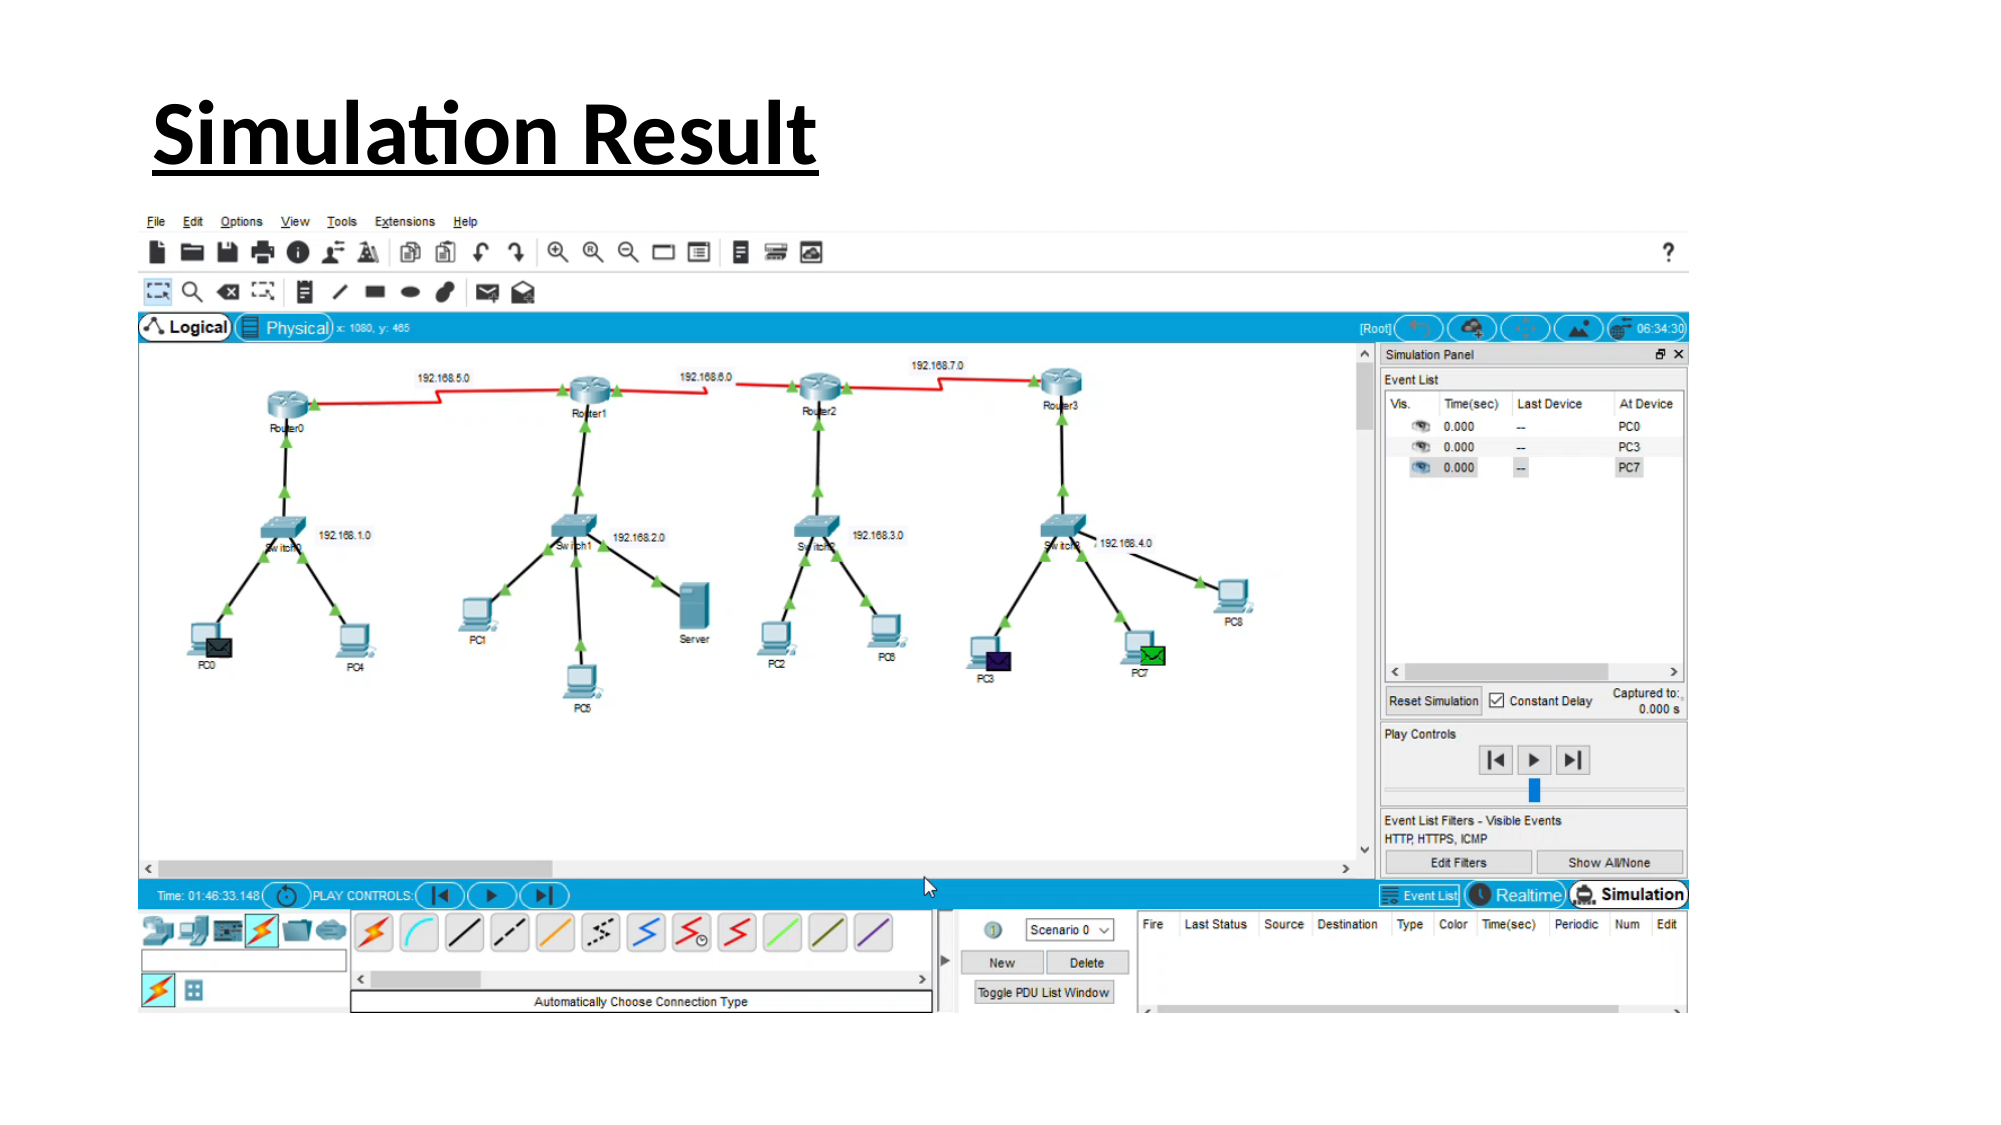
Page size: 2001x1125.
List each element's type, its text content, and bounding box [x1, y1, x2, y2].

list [137, 210, 1690, 1014]
title Simulation Result [137, 59, 1863, 211]
